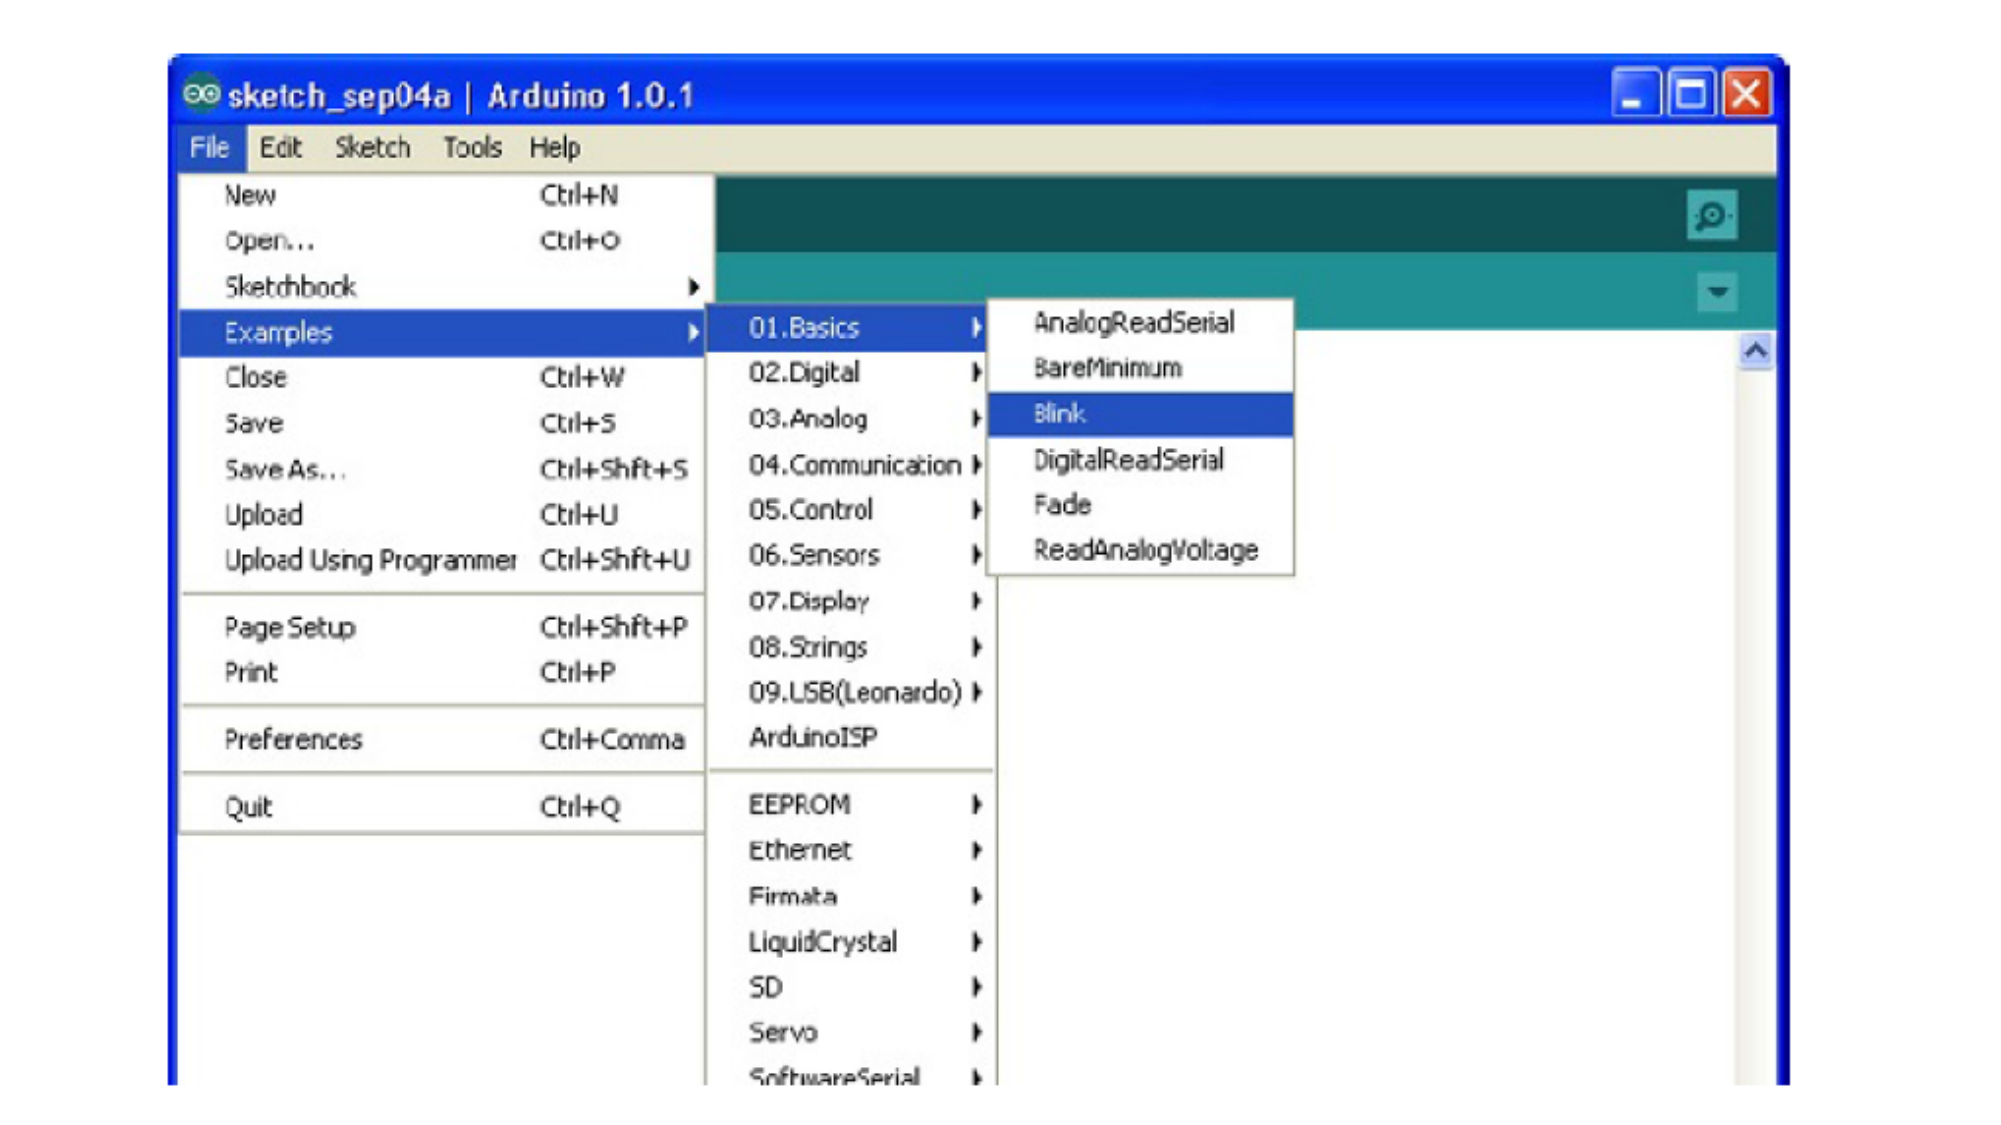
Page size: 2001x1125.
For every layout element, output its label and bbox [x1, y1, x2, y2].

picture [131, 0, 1869, 1125]
